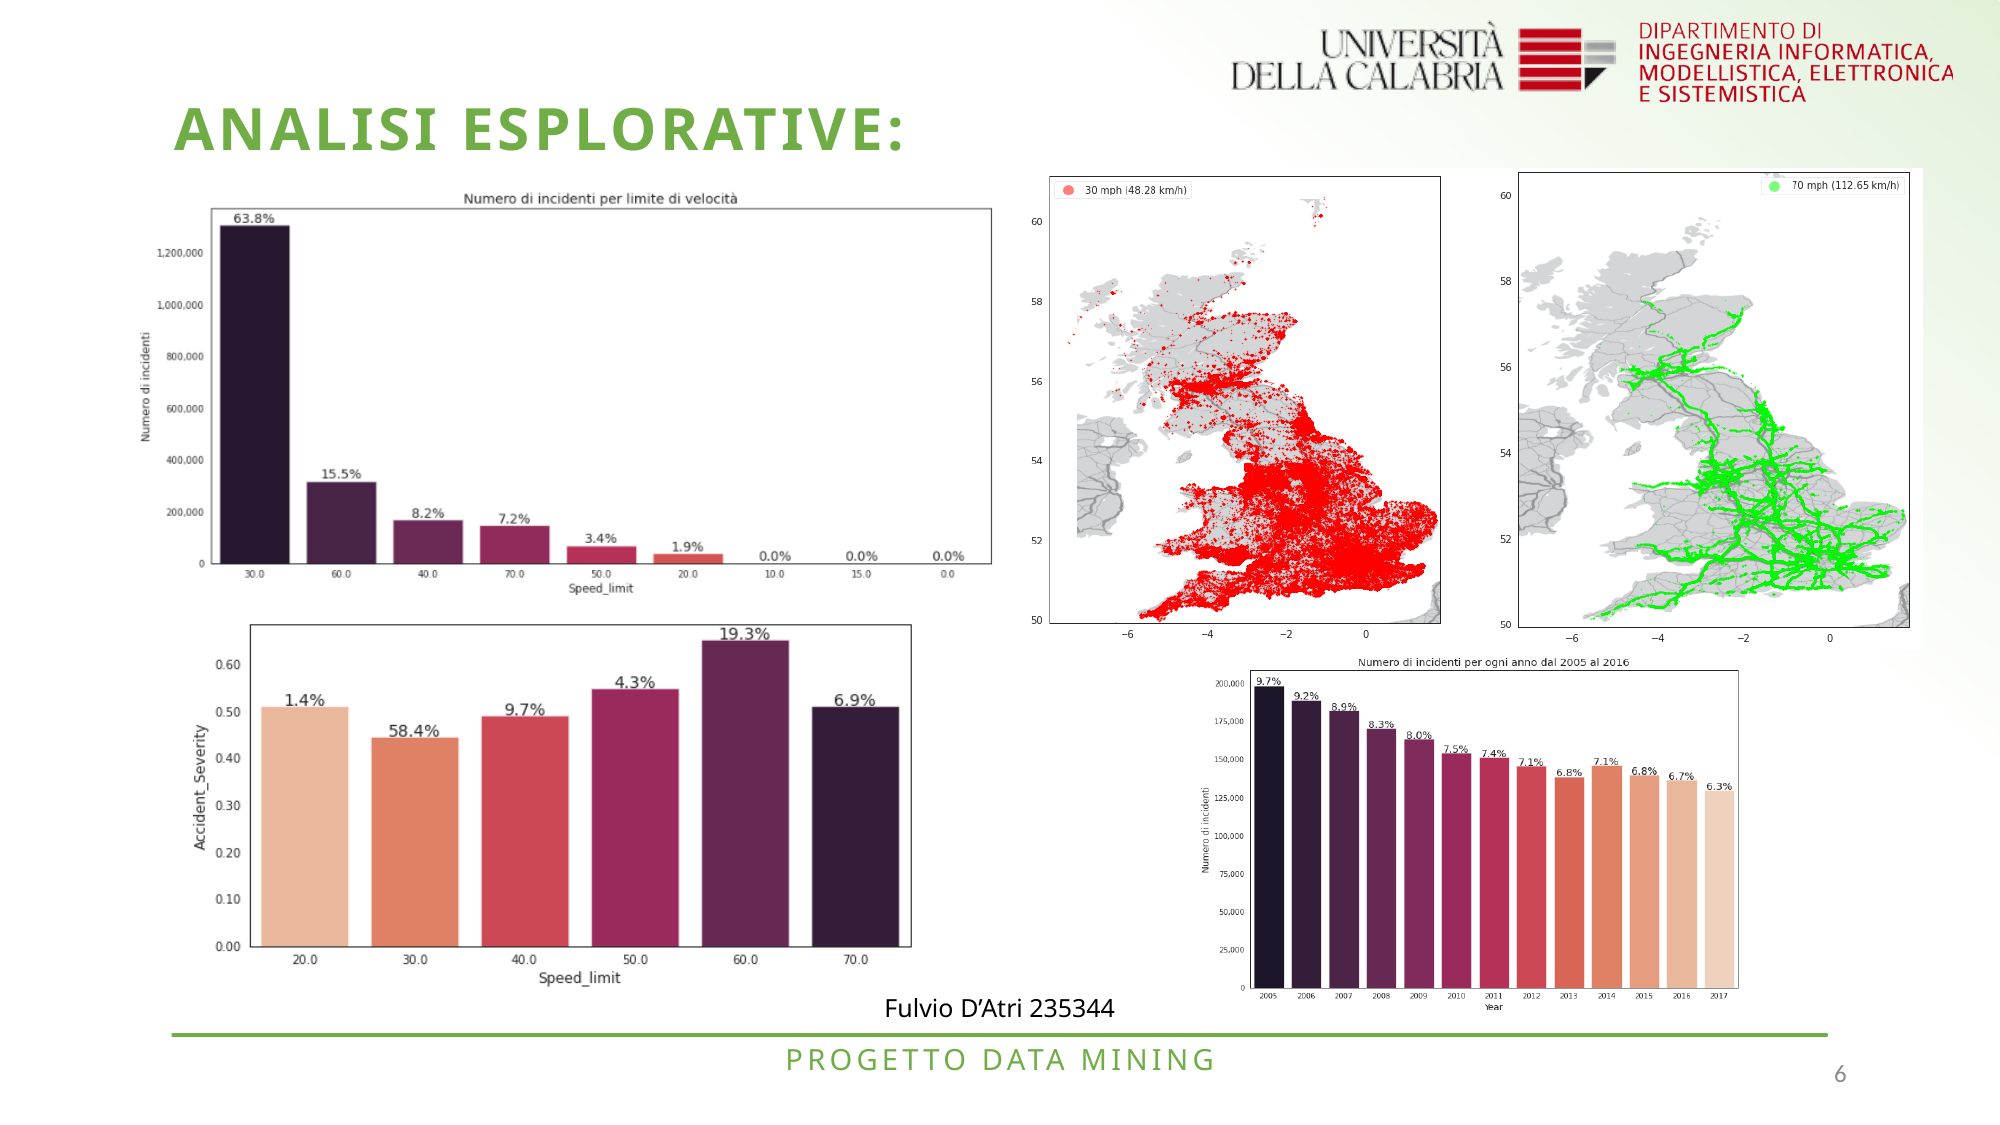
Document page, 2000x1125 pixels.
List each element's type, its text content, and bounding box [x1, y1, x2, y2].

slide_number 6 [1412, 1042, 1862, 1103]
picture [1224, 8, 1953, 107]
picture [1024, 168, 1923, 1015]
text_box Progetto data mining [640, 1036, 1359, 1118]
text_box ANALISI ESPLORATIVE: [154, 90, 1065, 187]
picture [128, 188, 1000, 596]
text_box Fulvio D’Atri 235344 [858, 975, 1142, 1033]
picture [167, 616, 938, 996]
